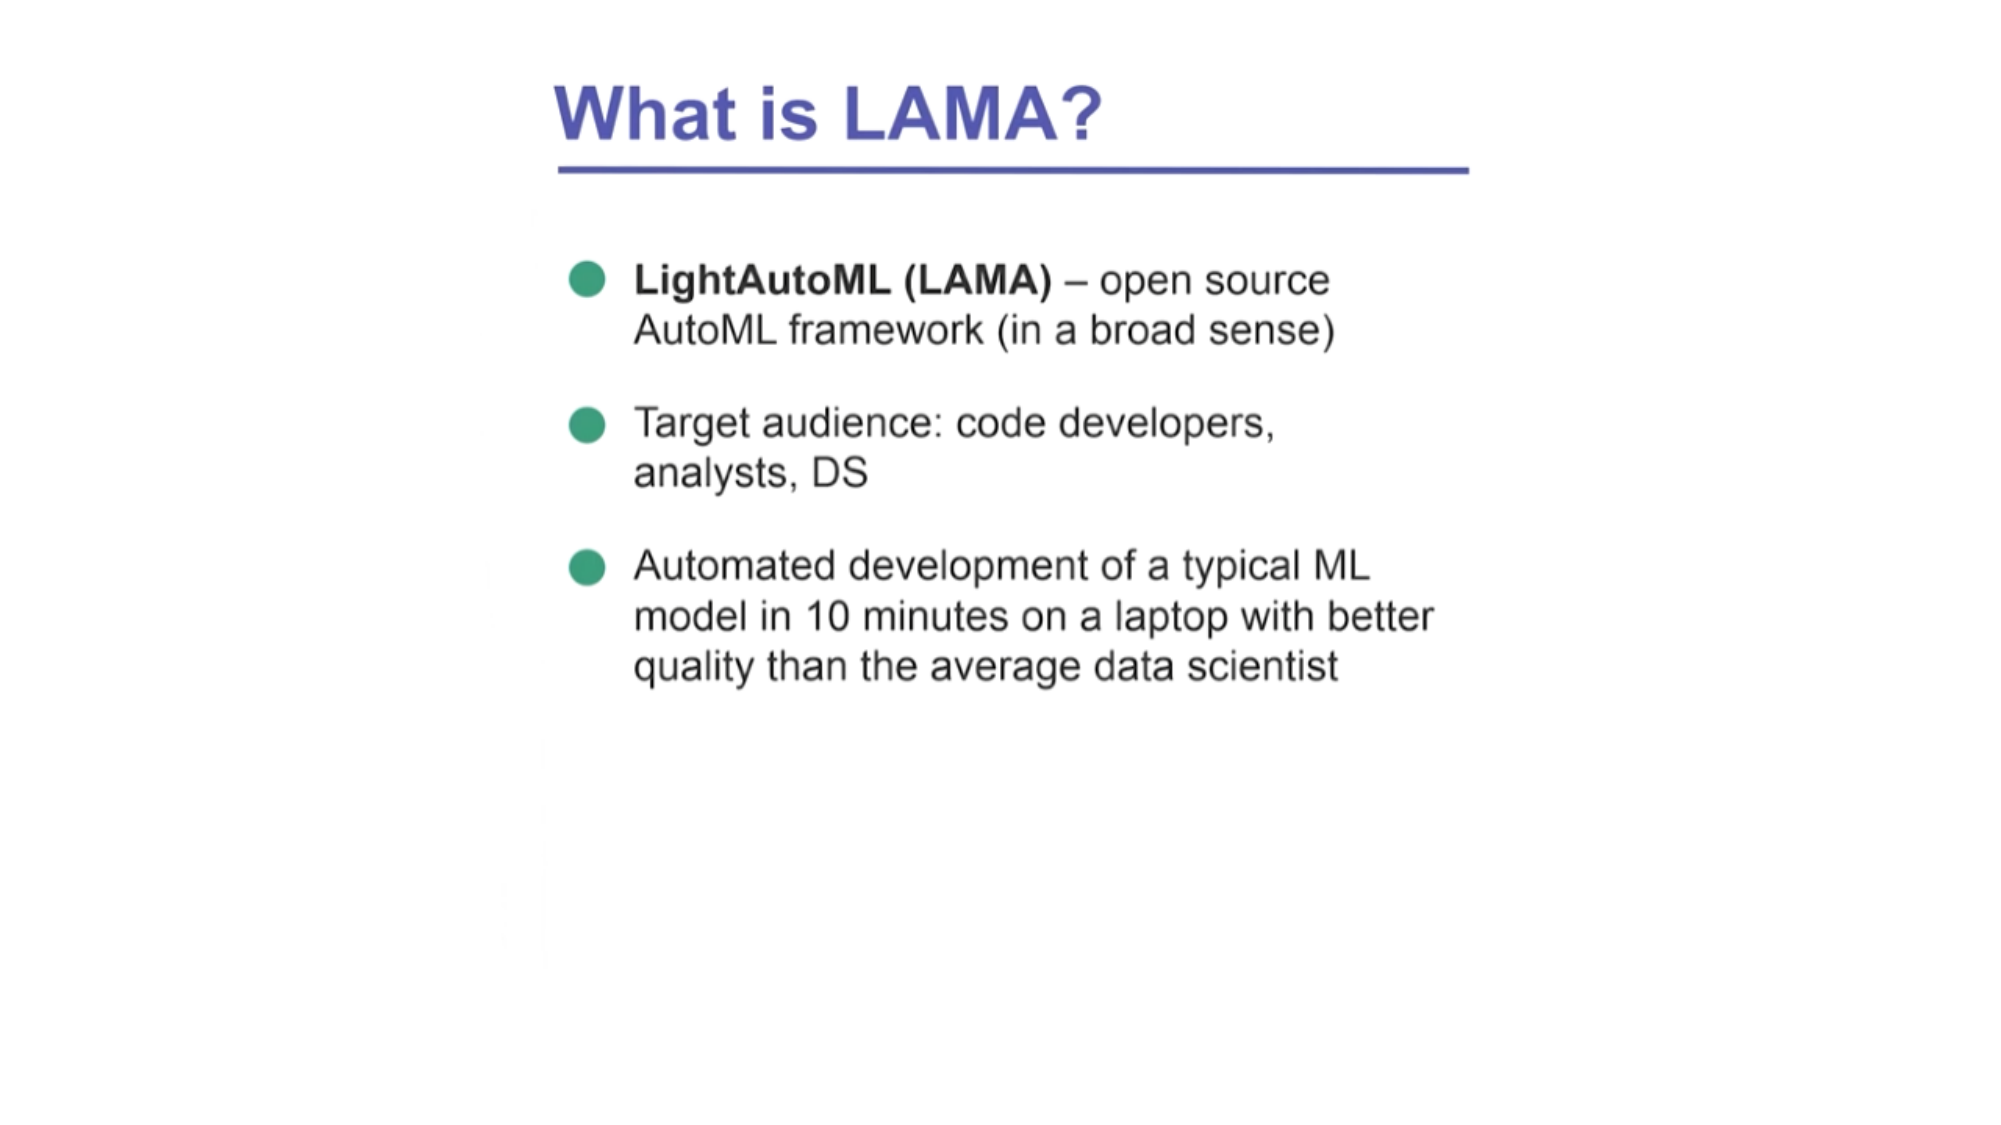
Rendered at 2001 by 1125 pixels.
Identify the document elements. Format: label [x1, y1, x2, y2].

picture [479, 29, 1540, 1034]
